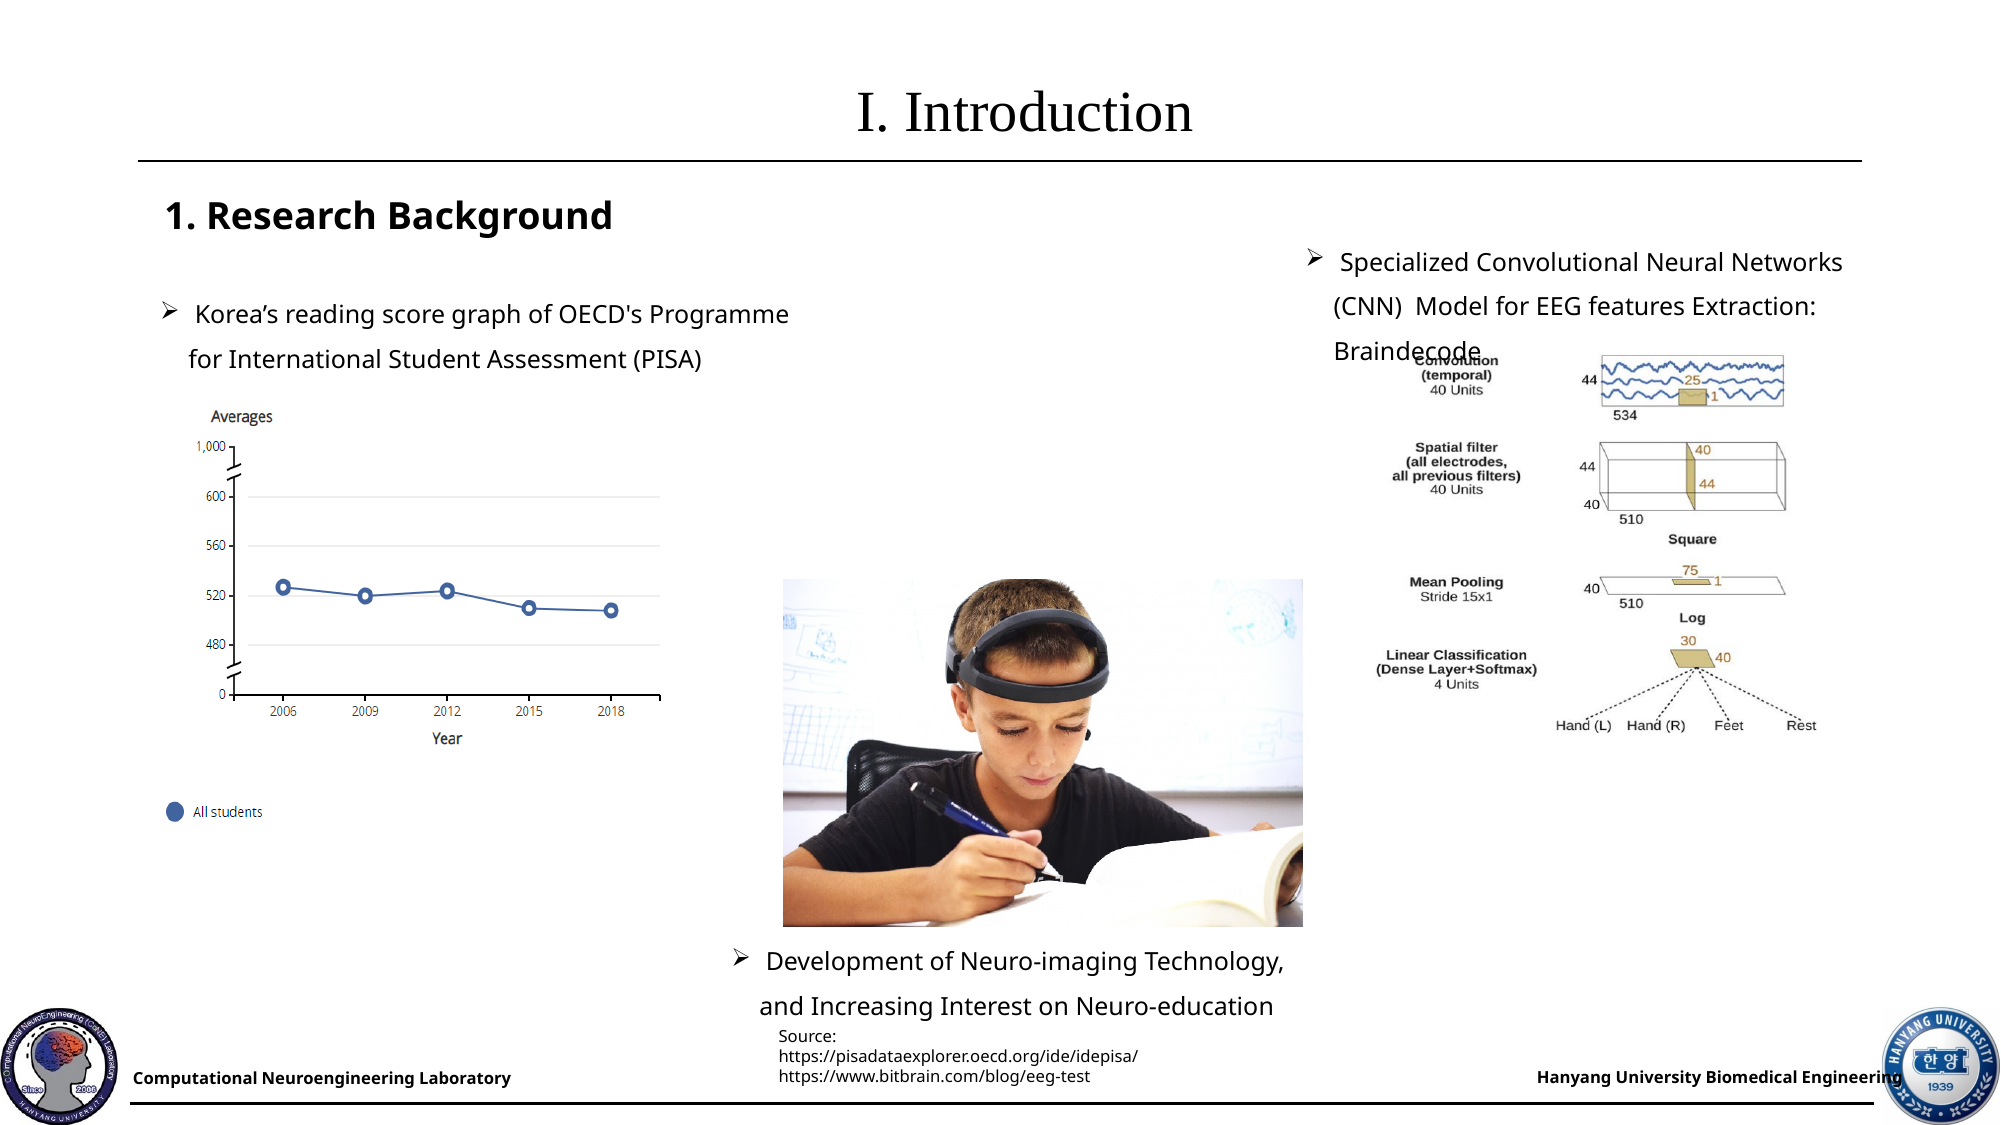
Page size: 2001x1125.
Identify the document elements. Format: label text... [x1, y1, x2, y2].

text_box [0, 1006, 2000, 1125]
title I. Introduction [149, 30, 1900, 185]
picture [1356, 345, 1826, 741]
text_box Korea’s reading score graph of OECD's Programme for International Student Assessment (PISA) [145, 275, 810, 381]
text_box 1. Research Background [149, 184, 906, 245]
picture [782, 579, 1304, 927]
text_box Specialized Convolutional Neural Networks (CNN) Model for EEG features Extraction: Braindecode [1290, 223, 1922, 374]
text_box Development of Neuro-imaging Technology, and Increasing Interest on Neuro-education [716, 922, 1348, 1004]
picture [158, 400, 679, 823]
